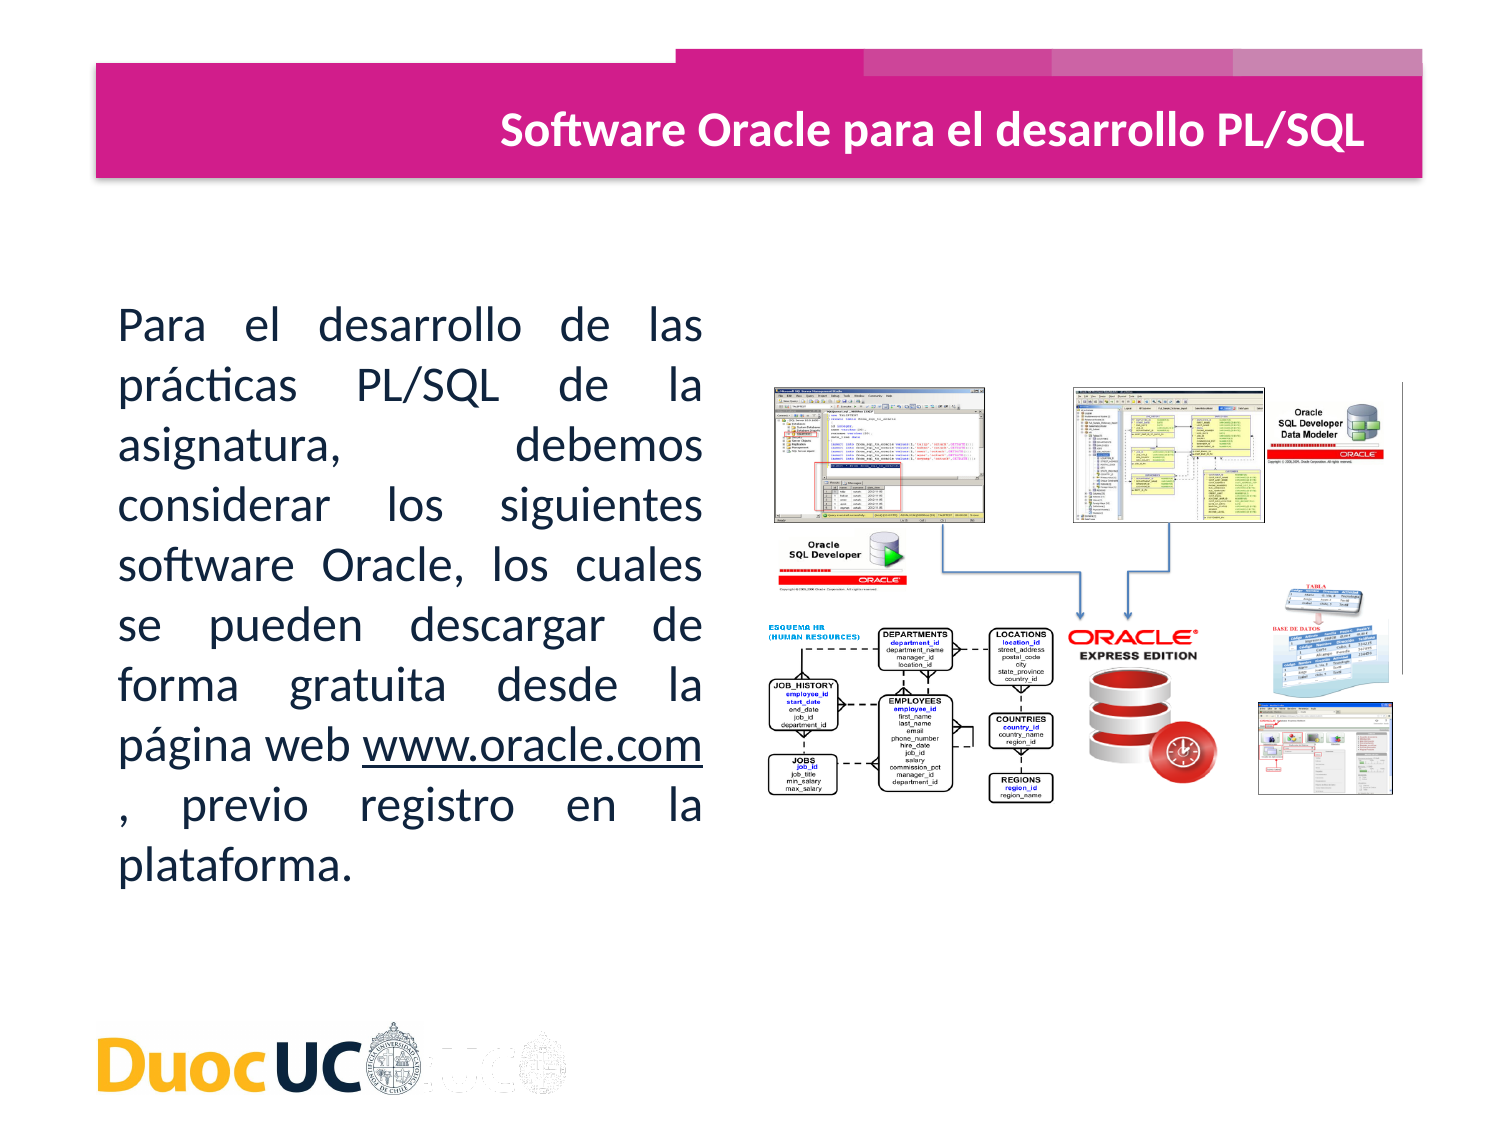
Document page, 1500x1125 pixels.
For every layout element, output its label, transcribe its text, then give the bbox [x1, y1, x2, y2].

text_box Para el desarrollo de las prácticas PL/SQL de la asignatura, debemos considerar los siguientes software Oracle, los cuales se pueden descargar de forma gratuita desde la página web www.oracle.com, previo registro en la plataforma. [102, 284, 719, 900]
picture [765, 382, 1403, 807]
text_box Software Oracle para el desarrollo PL/SQL [436, 88, 1381, 164]
picture [96, 1021, 566, 1095]
